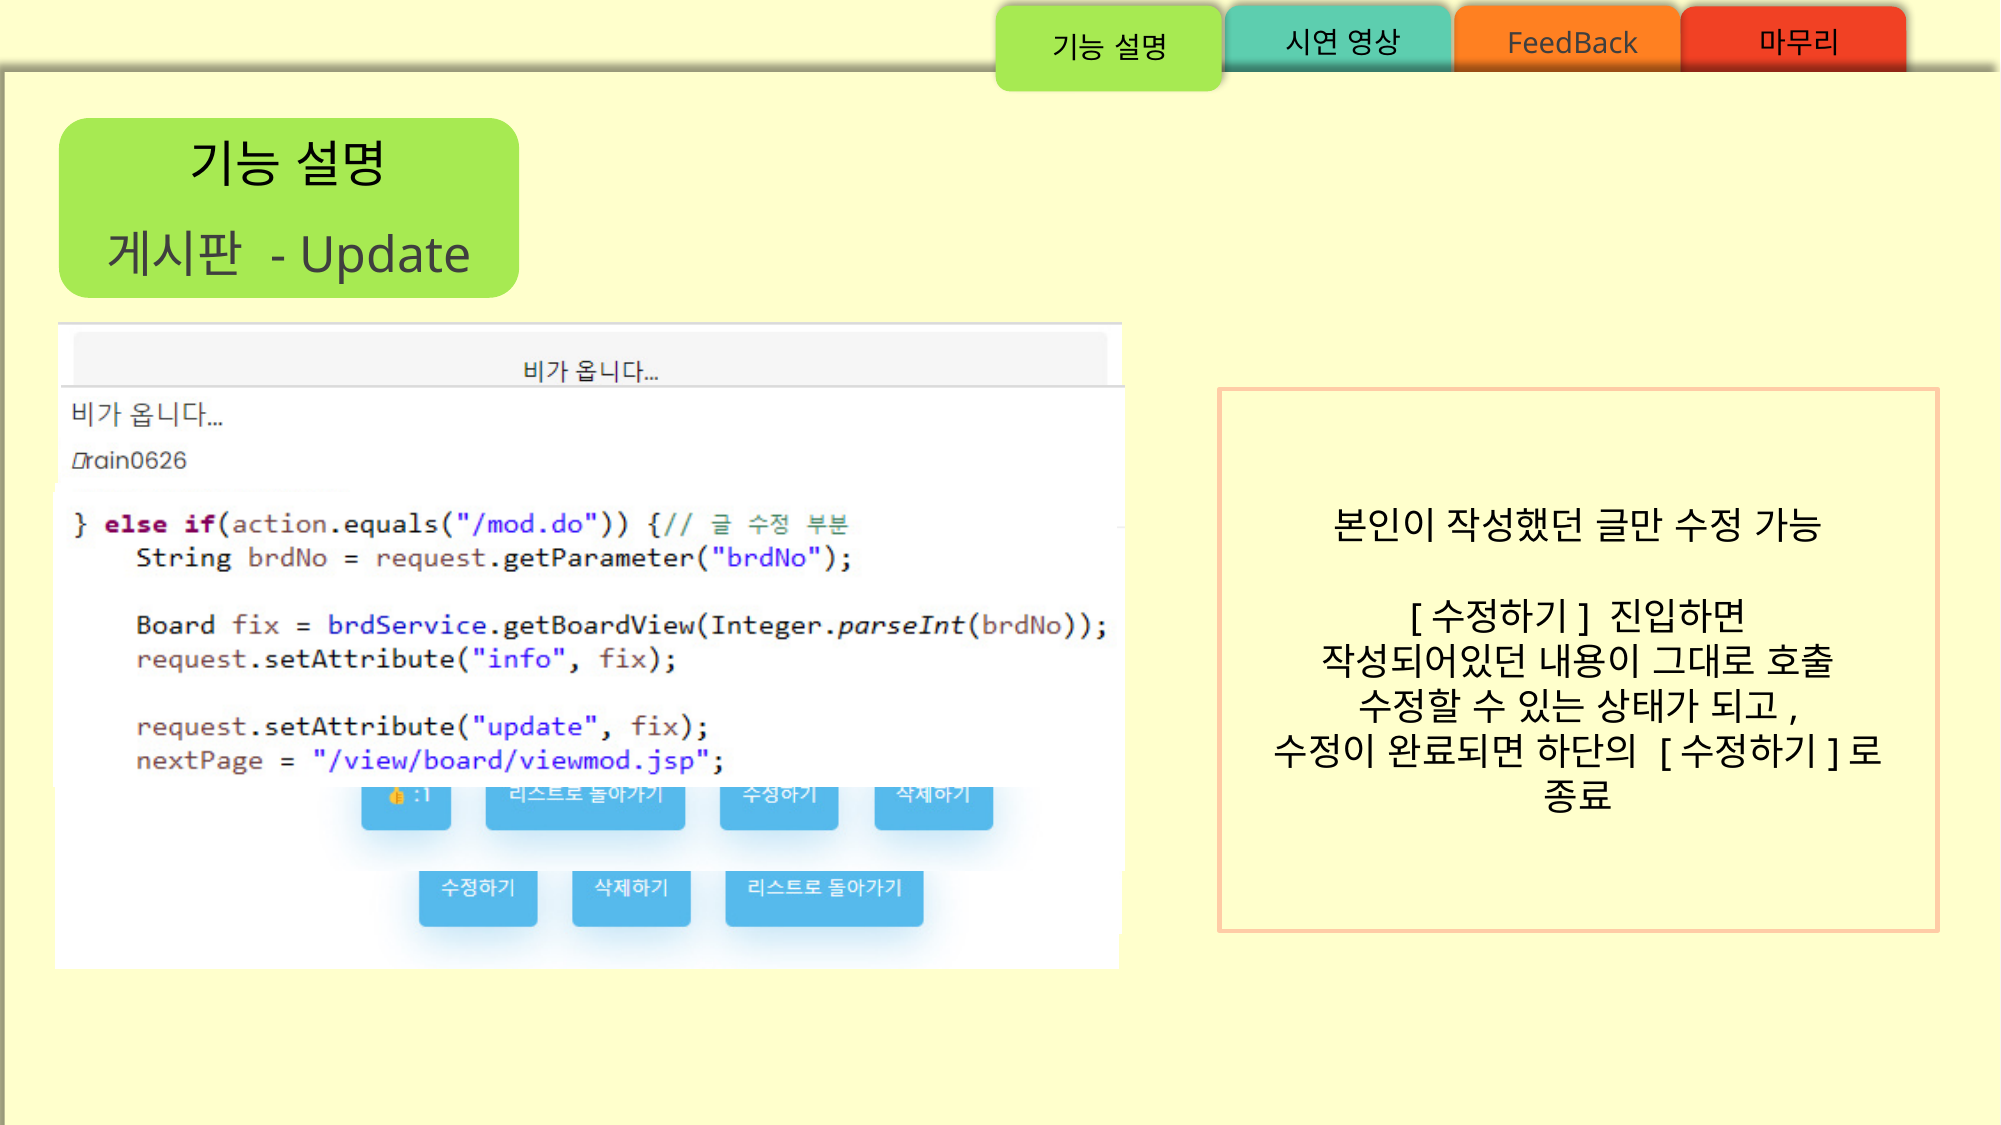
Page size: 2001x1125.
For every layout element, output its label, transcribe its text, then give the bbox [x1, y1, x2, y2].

text_box 시연 영상 [1255, 11, 1432, 72]
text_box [55, 322, 1122, 489]
text_box FeedBack [1473, 11, 1672, 73]
picture [53, 385, 1125, 872]
text_box 기능 설명 [58, 119, 520, 205]
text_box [55, 796, 1122, 969]
text_box 마무리 [1712, 11, 1889, 72]
text_box 본인이 작성했던 글만 수정 가능 [수정하기] 진입하면 작성되어있던 내용이 그대로 호출 수정할 수 있는 상태가 되고, 수정이 완료되면 하단의 [수정하기]로 종료 [1217, 387, 1940, 933]
text_box [58, 205, 520, 271]
text_box 기능 설명 [1022, 16, 1199, 78]
text_box 게시판 - Update [58, 209, 519, 295]
